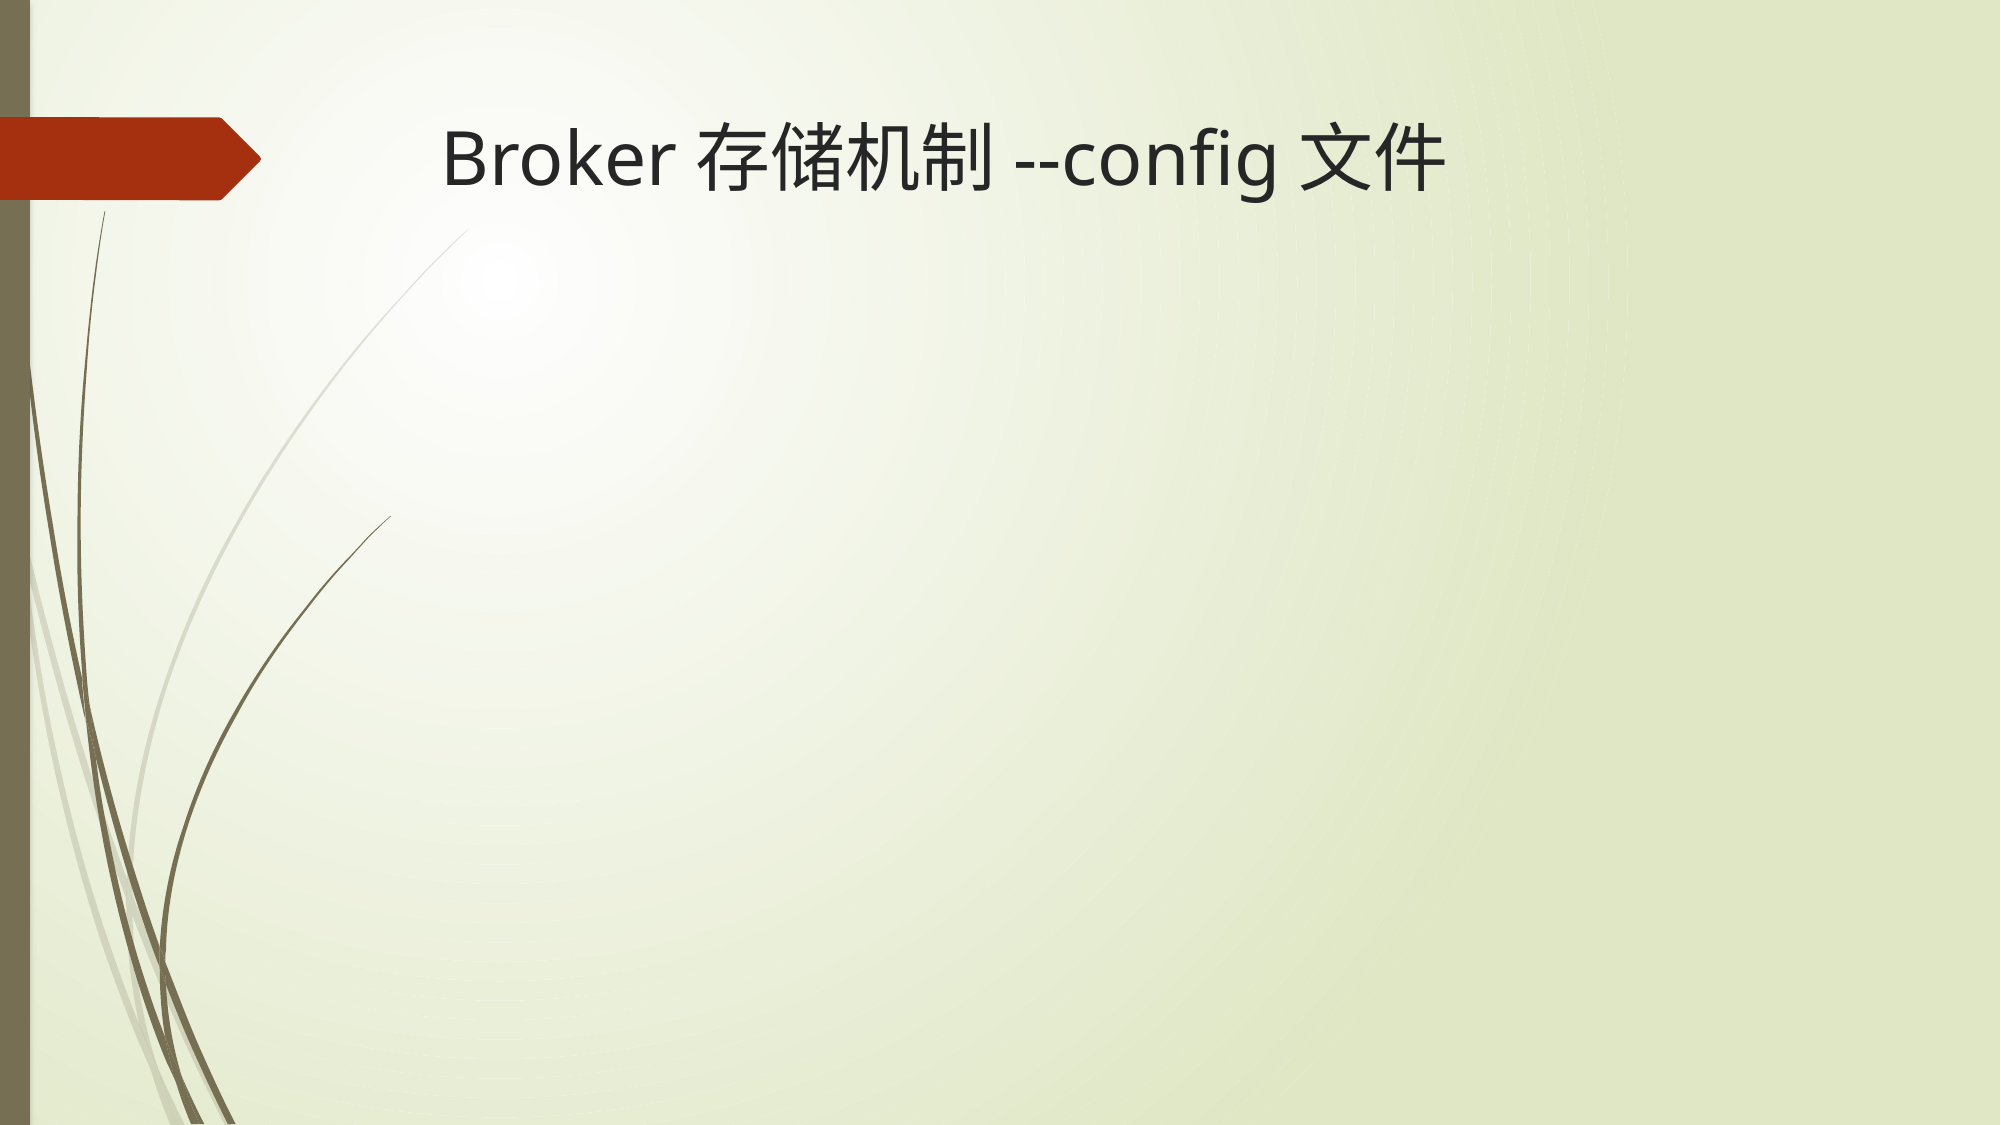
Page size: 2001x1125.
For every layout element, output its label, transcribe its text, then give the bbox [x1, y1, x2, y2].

title Broker存储机制--config文件 [425, 102, 1888, 313]
